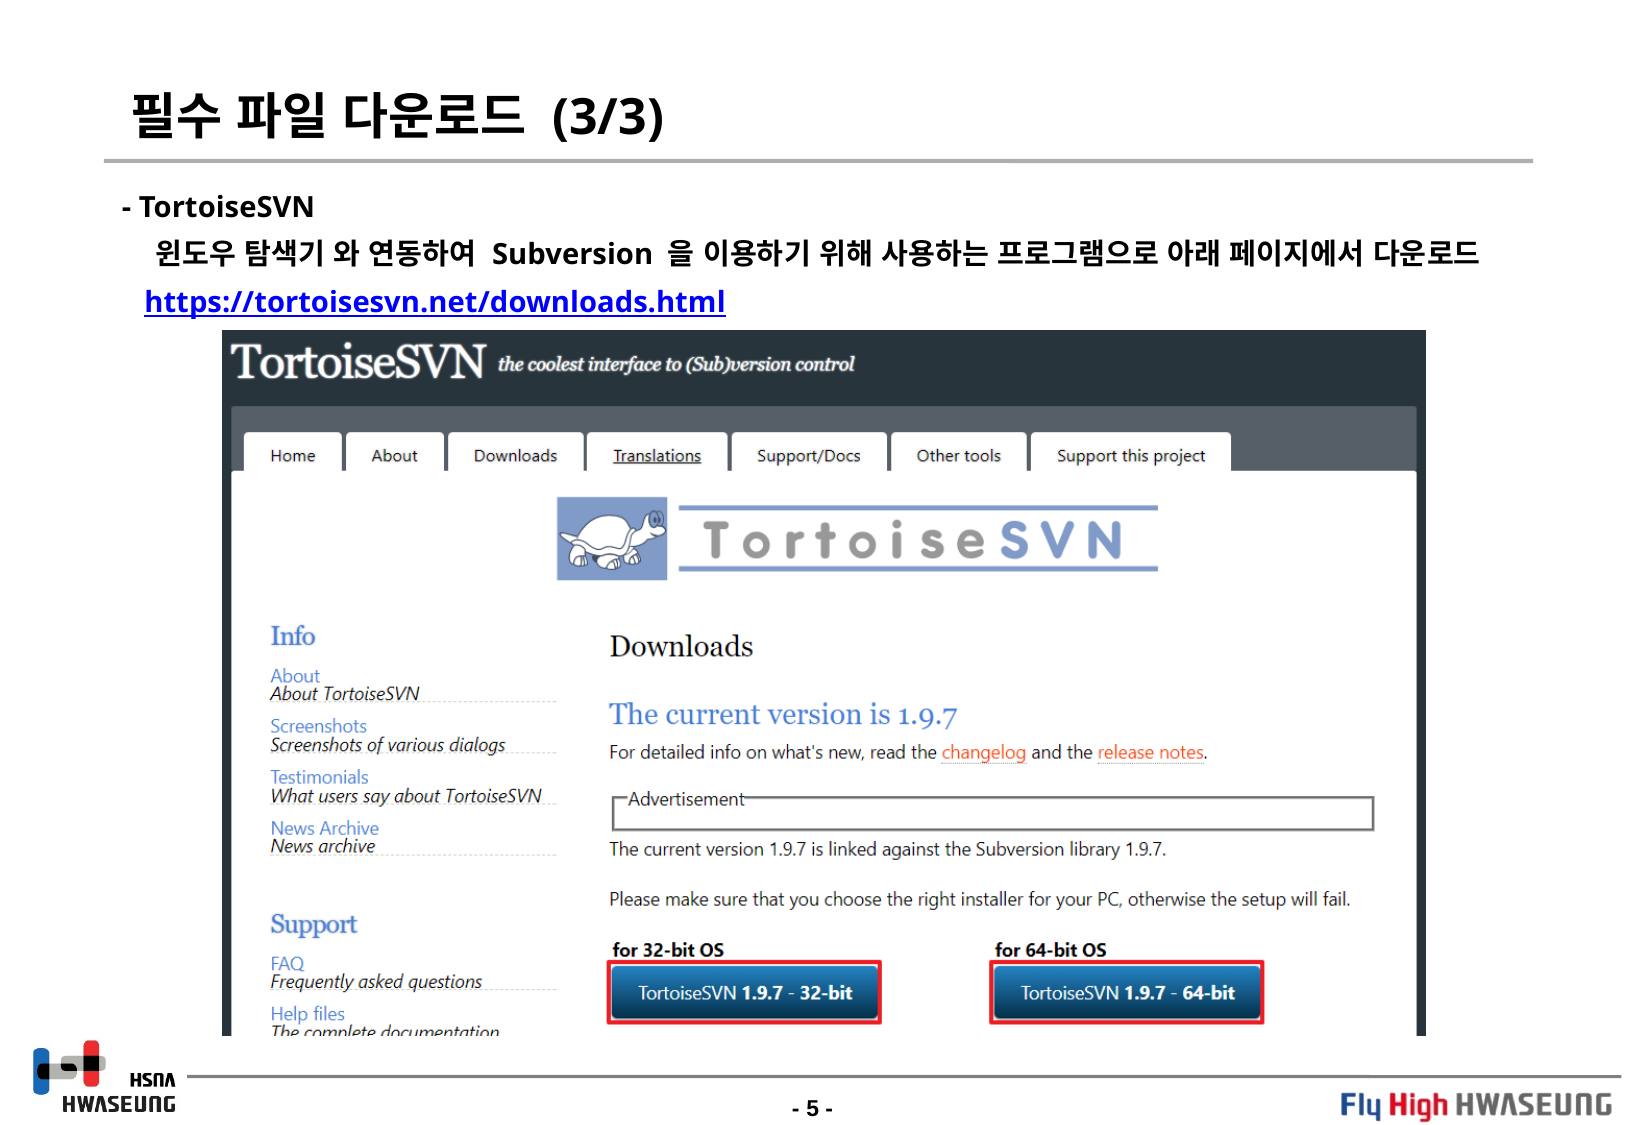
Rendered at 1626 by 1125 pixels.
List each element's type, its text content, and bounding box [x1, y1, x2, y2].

picture [21, 1034, 187, 1118]
text_box 필수 파일 다운로드 (3/3) [115, 90, 1576, 139]
picture [1336, 1087, 1615, 1125]
picture [222, 330, 1427, 1037]
text_box - TortoiseSVN 윈도우 탐색기 와 연동하여 Subversion 을 이용하기 위해 사용하는 프로그램으로 아래 페이지에서 다운로드 https://tortoisesvn.net/downloads.html [91, 177, 1557, 331]
